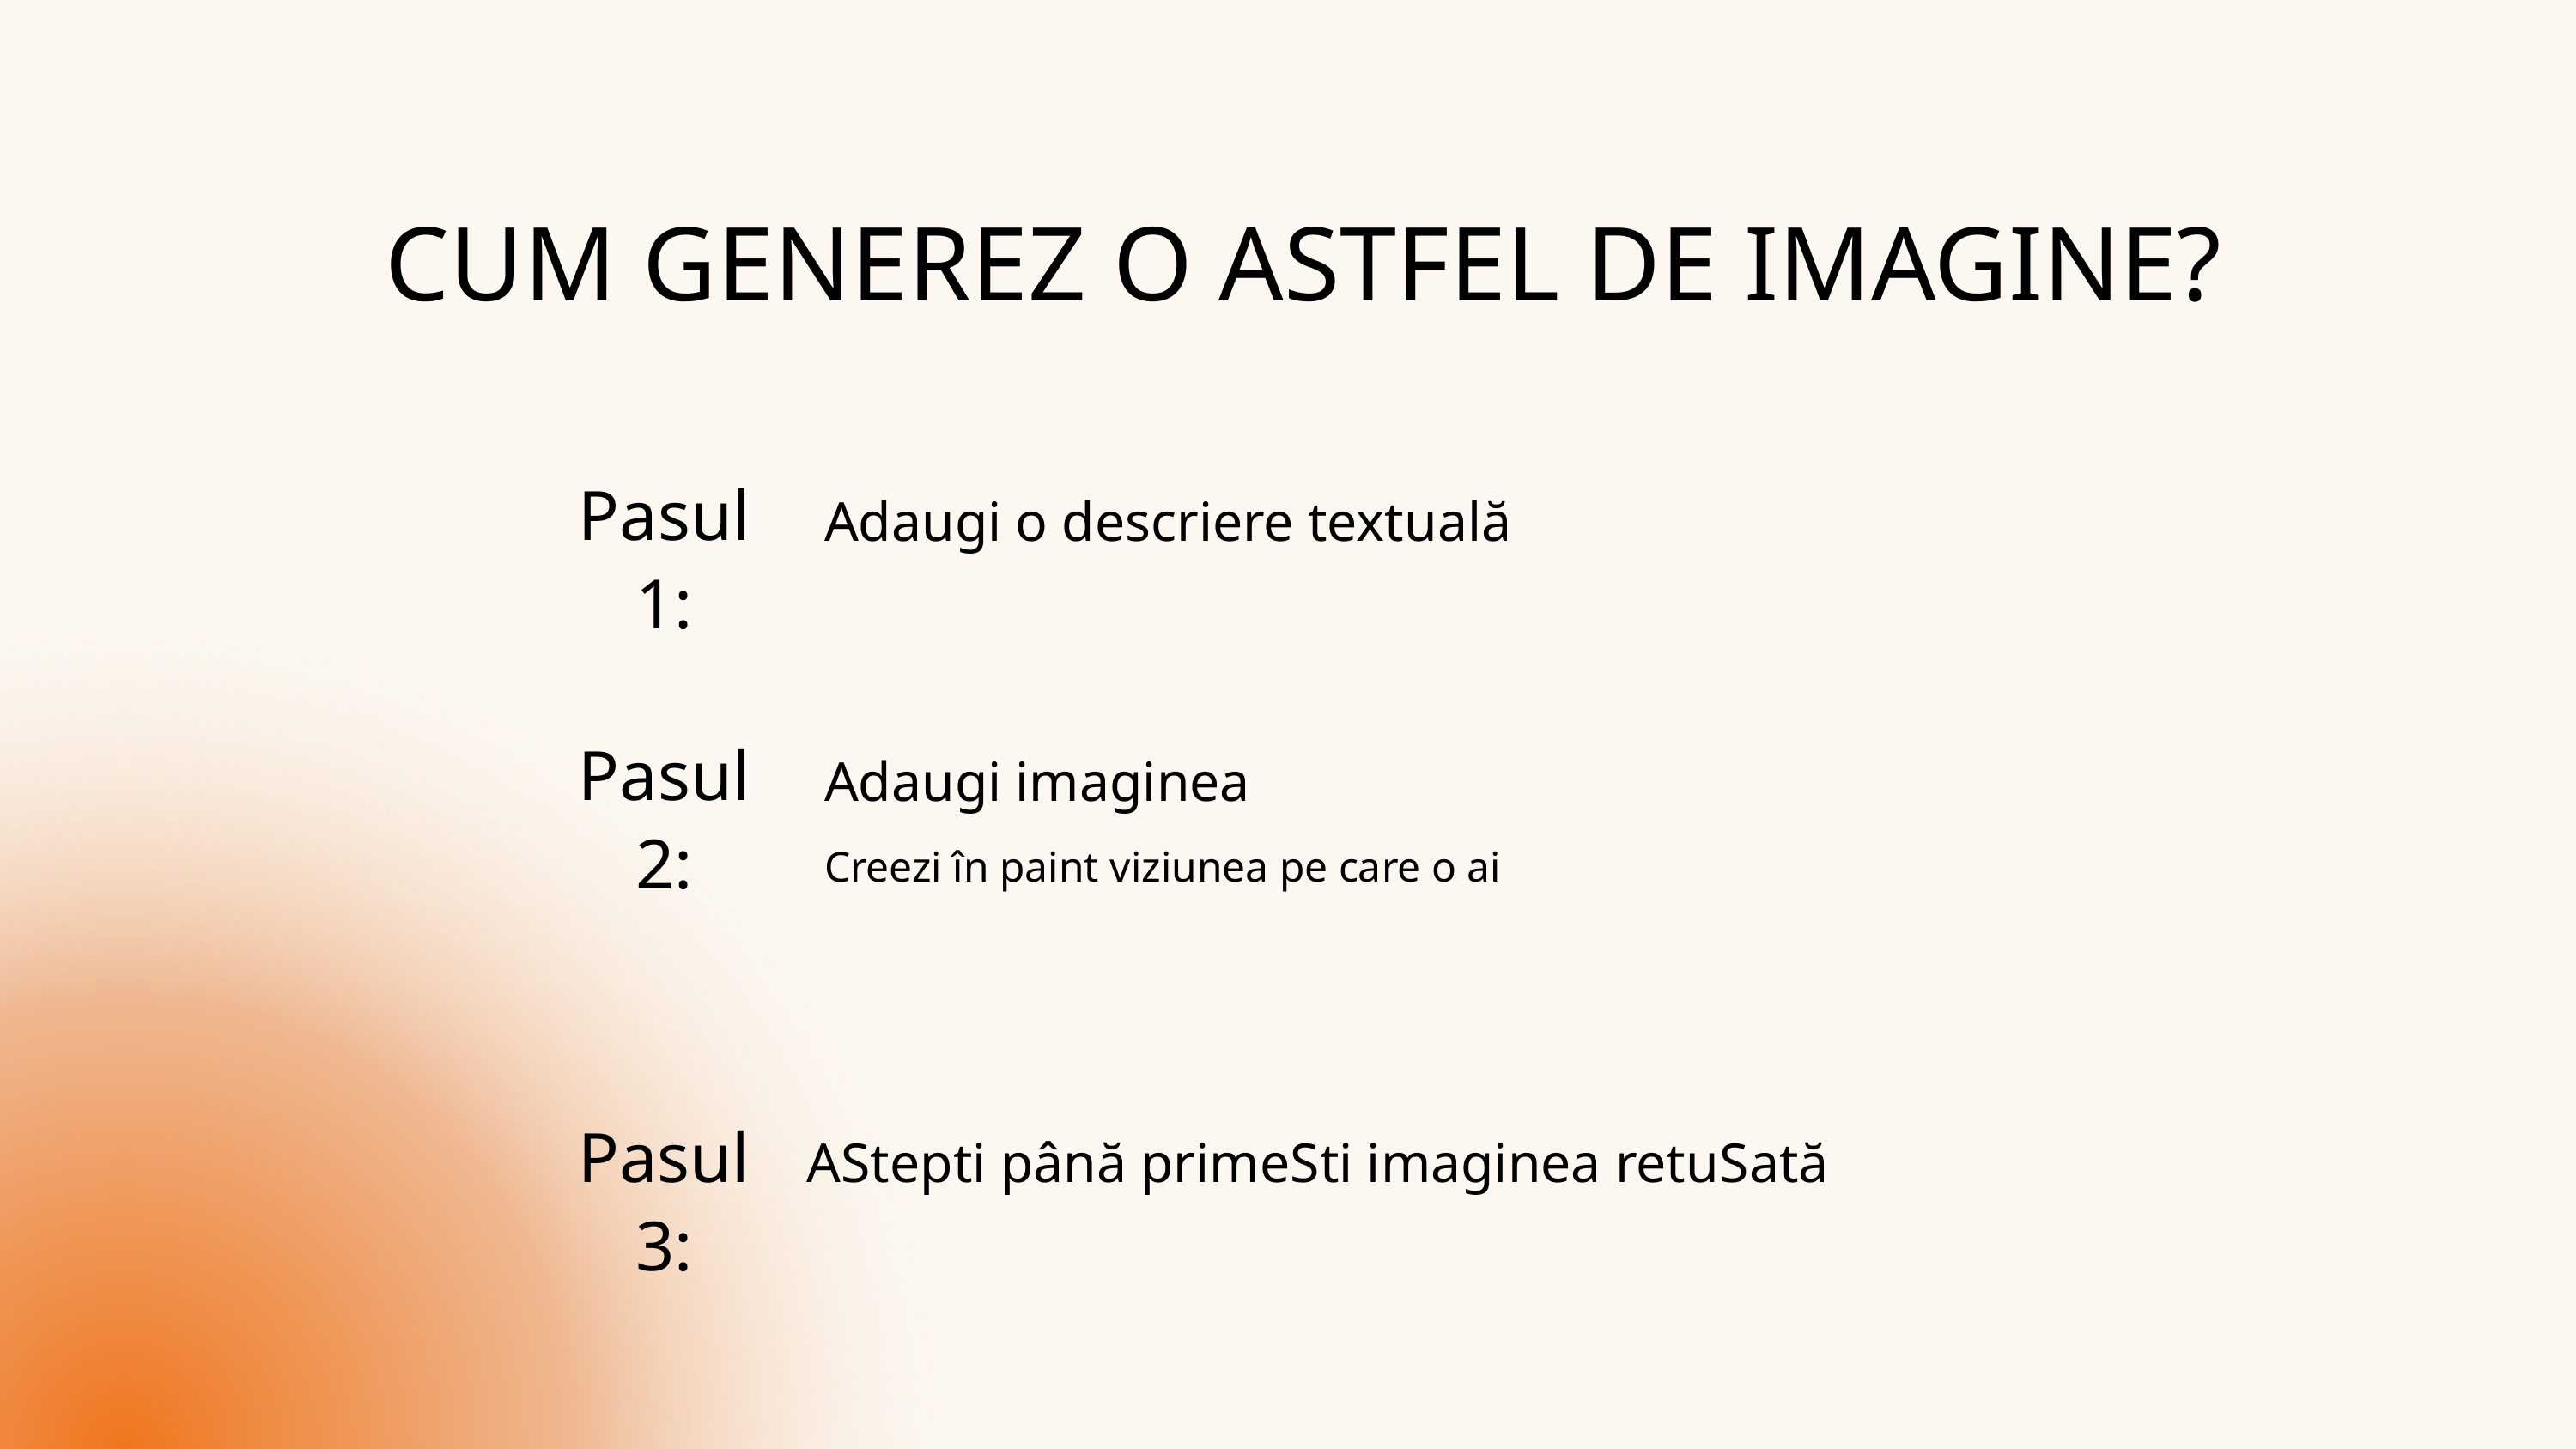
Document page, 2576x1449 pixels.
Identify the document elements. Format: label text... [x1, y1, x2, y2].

text_box [0, 582, 990, 1449]
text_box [548, 465, 2317, 1195]
text_box CUM GENEREZ O ASTFEL DE IMAGINE? [82, 198, 2526, 322]
